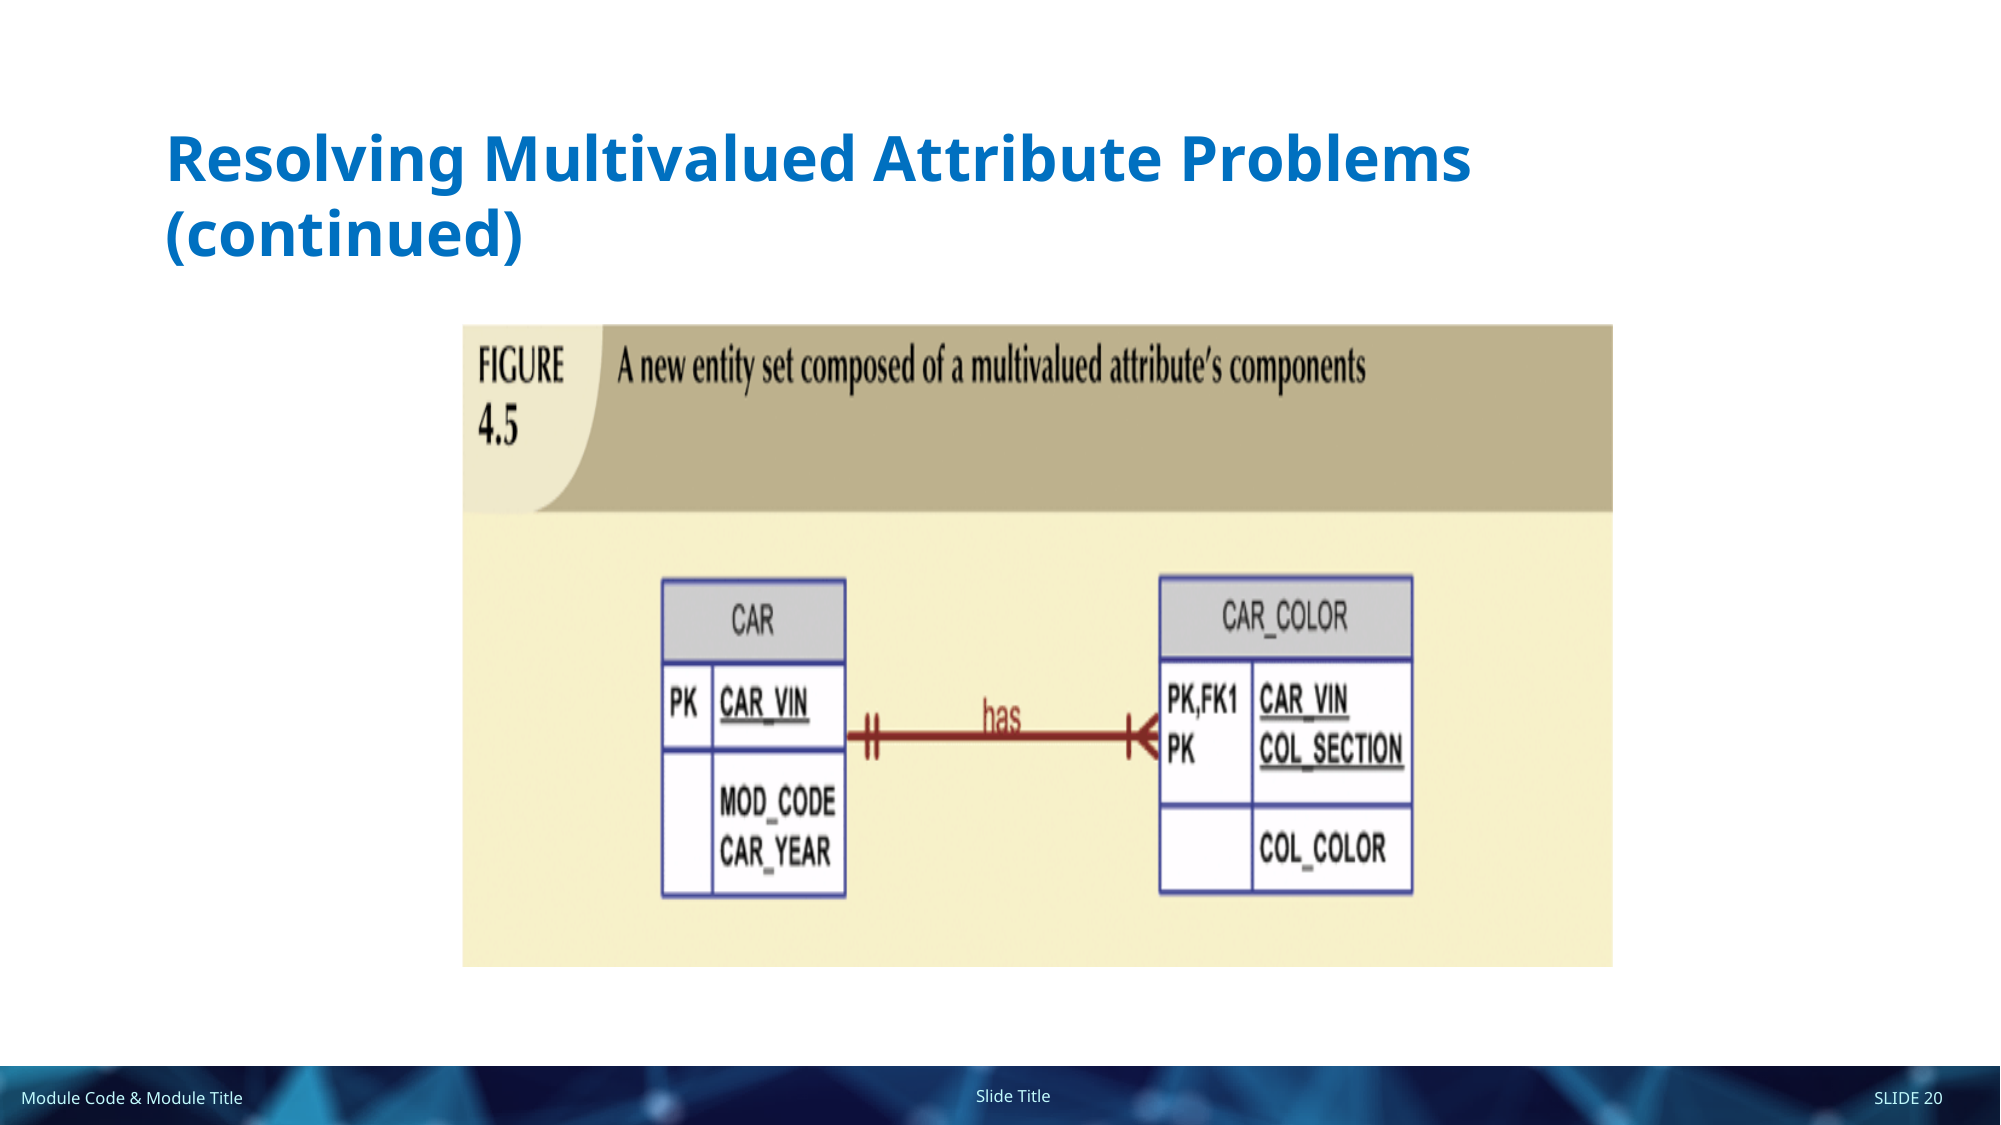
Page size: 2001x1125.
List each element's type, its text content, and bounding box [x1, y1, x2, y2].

title Resolving Multivalued Attribute Problems (continued) [150, 99, 1850, 288]
picture [0, 1066, 2000, 1125]
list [462, 324, 1613, 968]
